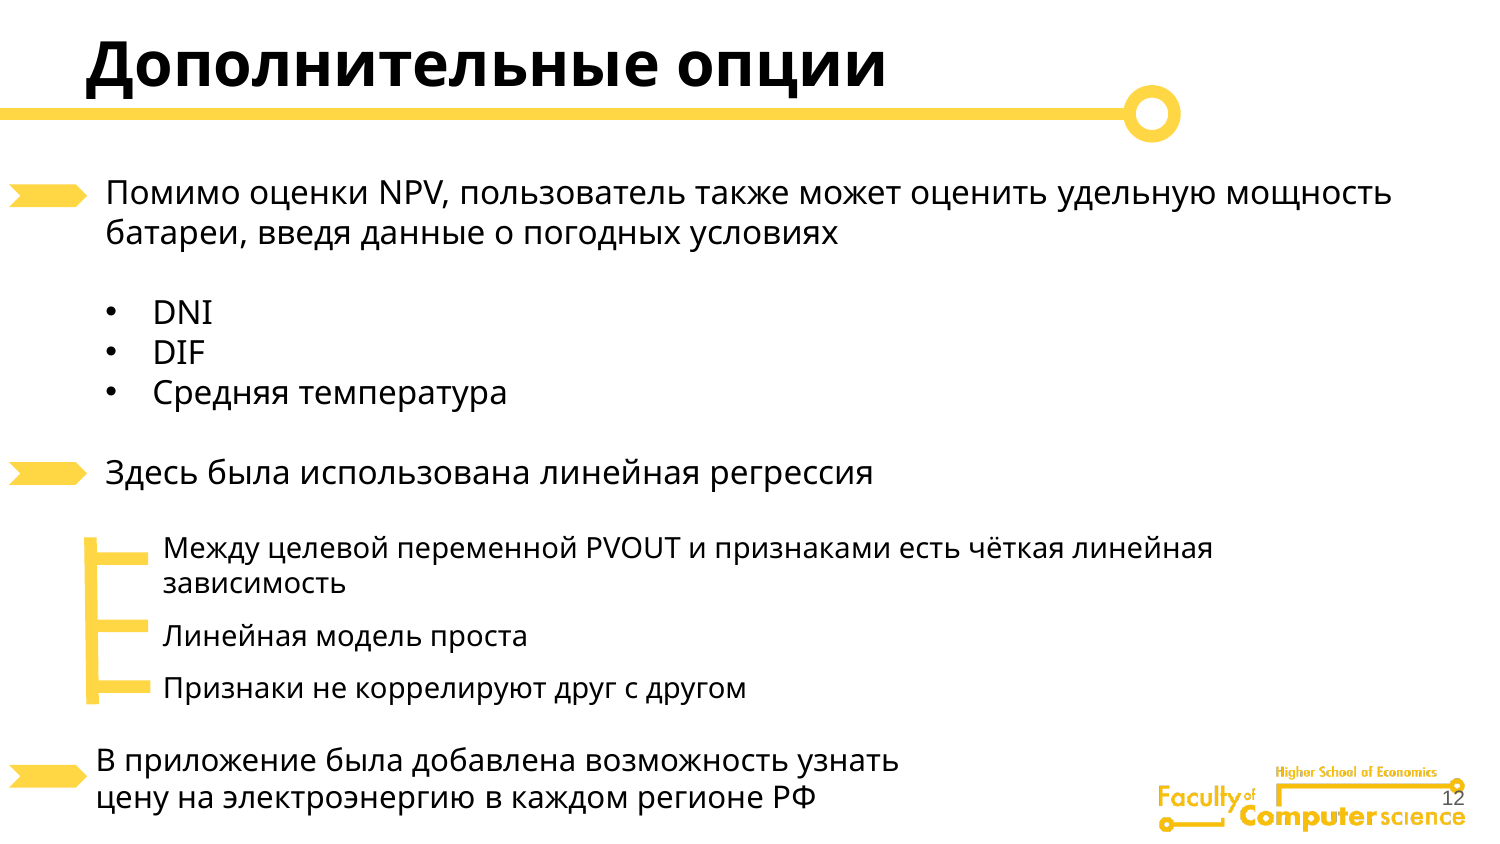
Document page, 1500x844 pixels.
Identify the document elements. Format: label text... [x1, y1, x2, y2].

text_box Дополнительные опции [71, 16, 1287, 77]
text_box [8, 184, 88, 208]
text_box Между целевой переменной PVOUT и признаками есть чёткая линейная зависимость Линейная модель проста Признаки не коррелируют друг с другом [148, 522, 1293, 747]
text_box [8, 764, 80, 788]
text_box В приложение была добавлена возможность узнать цену на электроэнергию в каждом регионе РФ [80, 732, 924, 823]
picture [1145, 749, 1477, 844]
text_box [8, 462, 88, 485]
text_box Помимо оценки NPV, пользователь также может оценить удельную мощность батареи, введя данные о погодных условиях DNI DIF Средняя температура Здесь была использована линейная регрессия [90, 156, 1452, 502]
text_box [1129, 91, 1175, 137]
